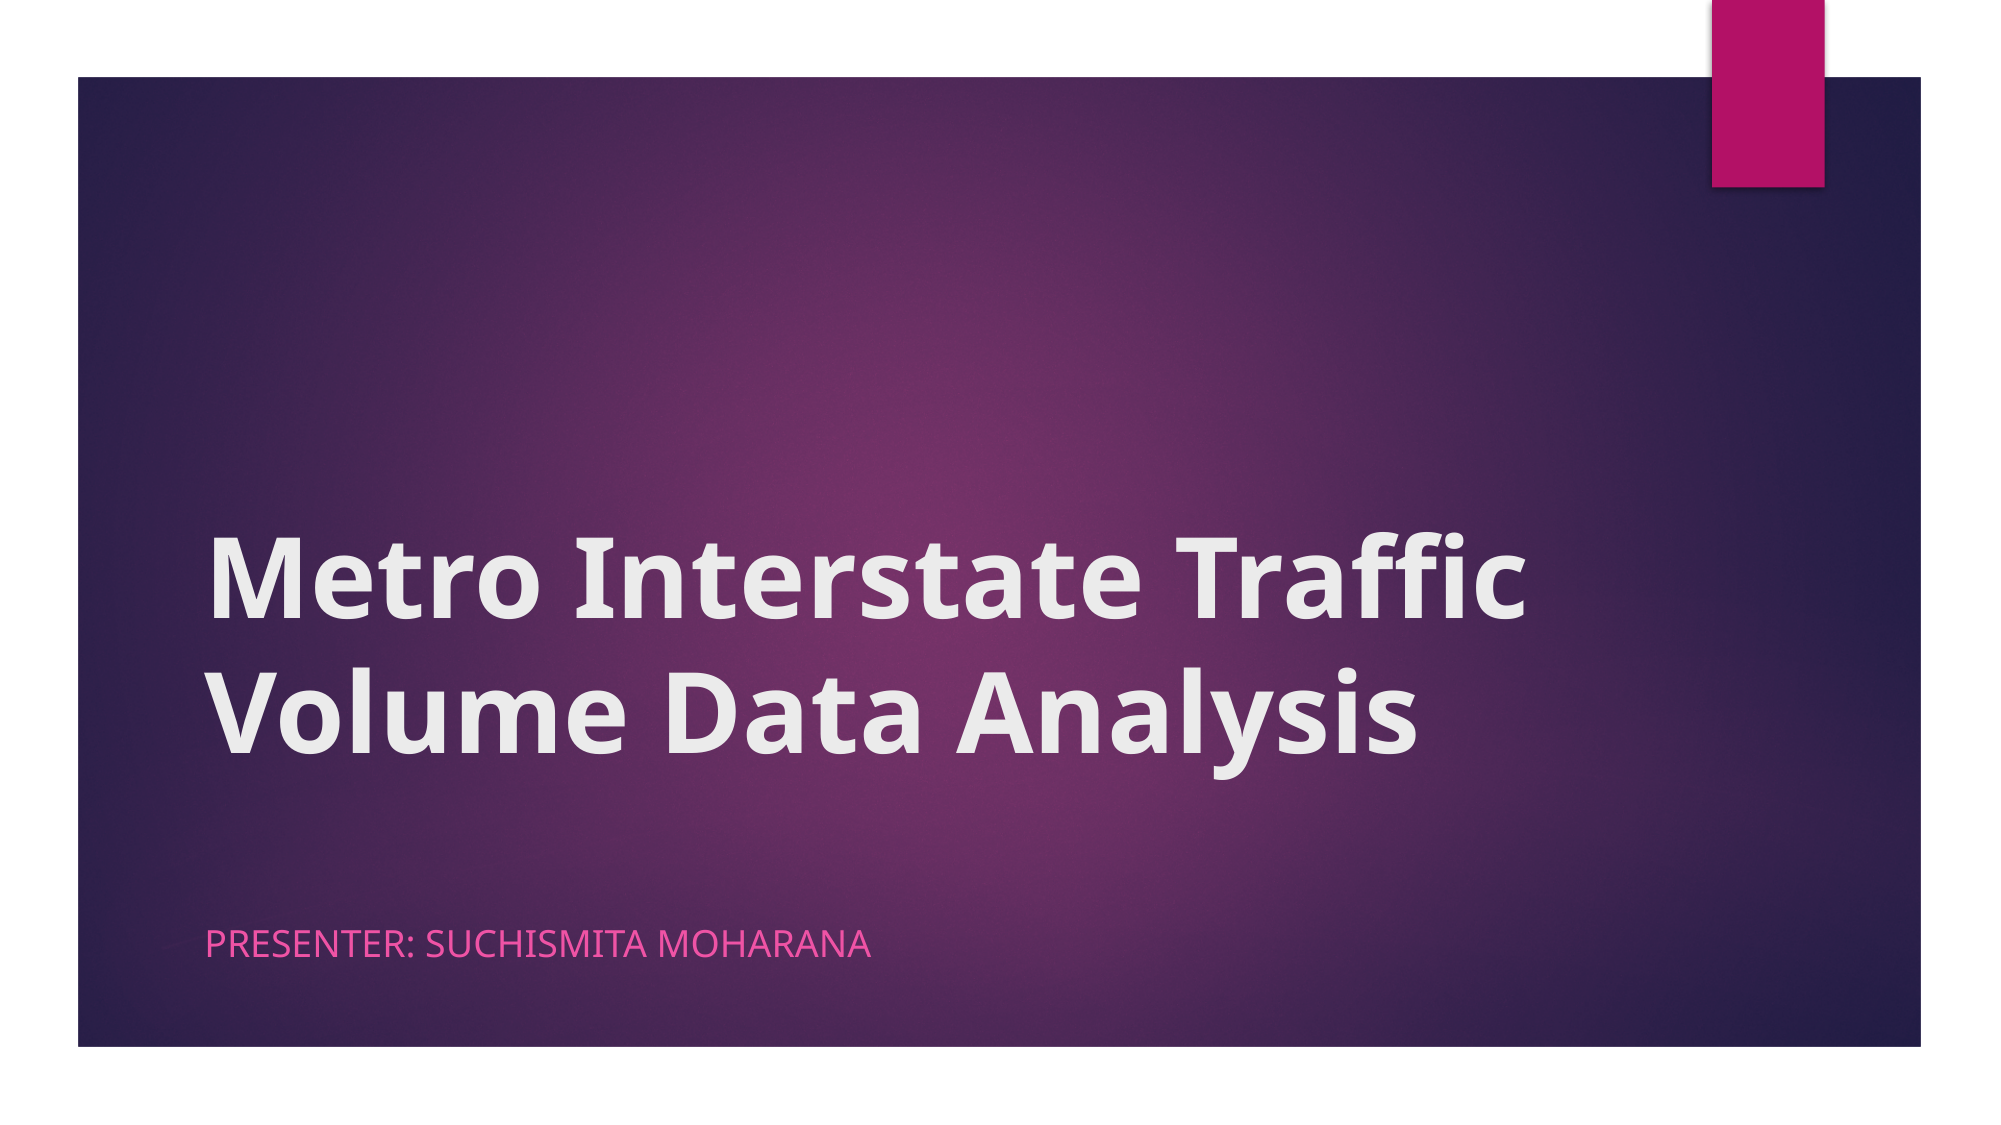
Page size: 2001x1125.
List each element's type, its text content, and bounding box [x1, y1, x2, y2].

title Metro Interstate Traffic Volume Data Analysis [189, 344, 1638, 784]
subtitle Presenter: Suchismita Moharana [189, 912, 1638, 1027]
